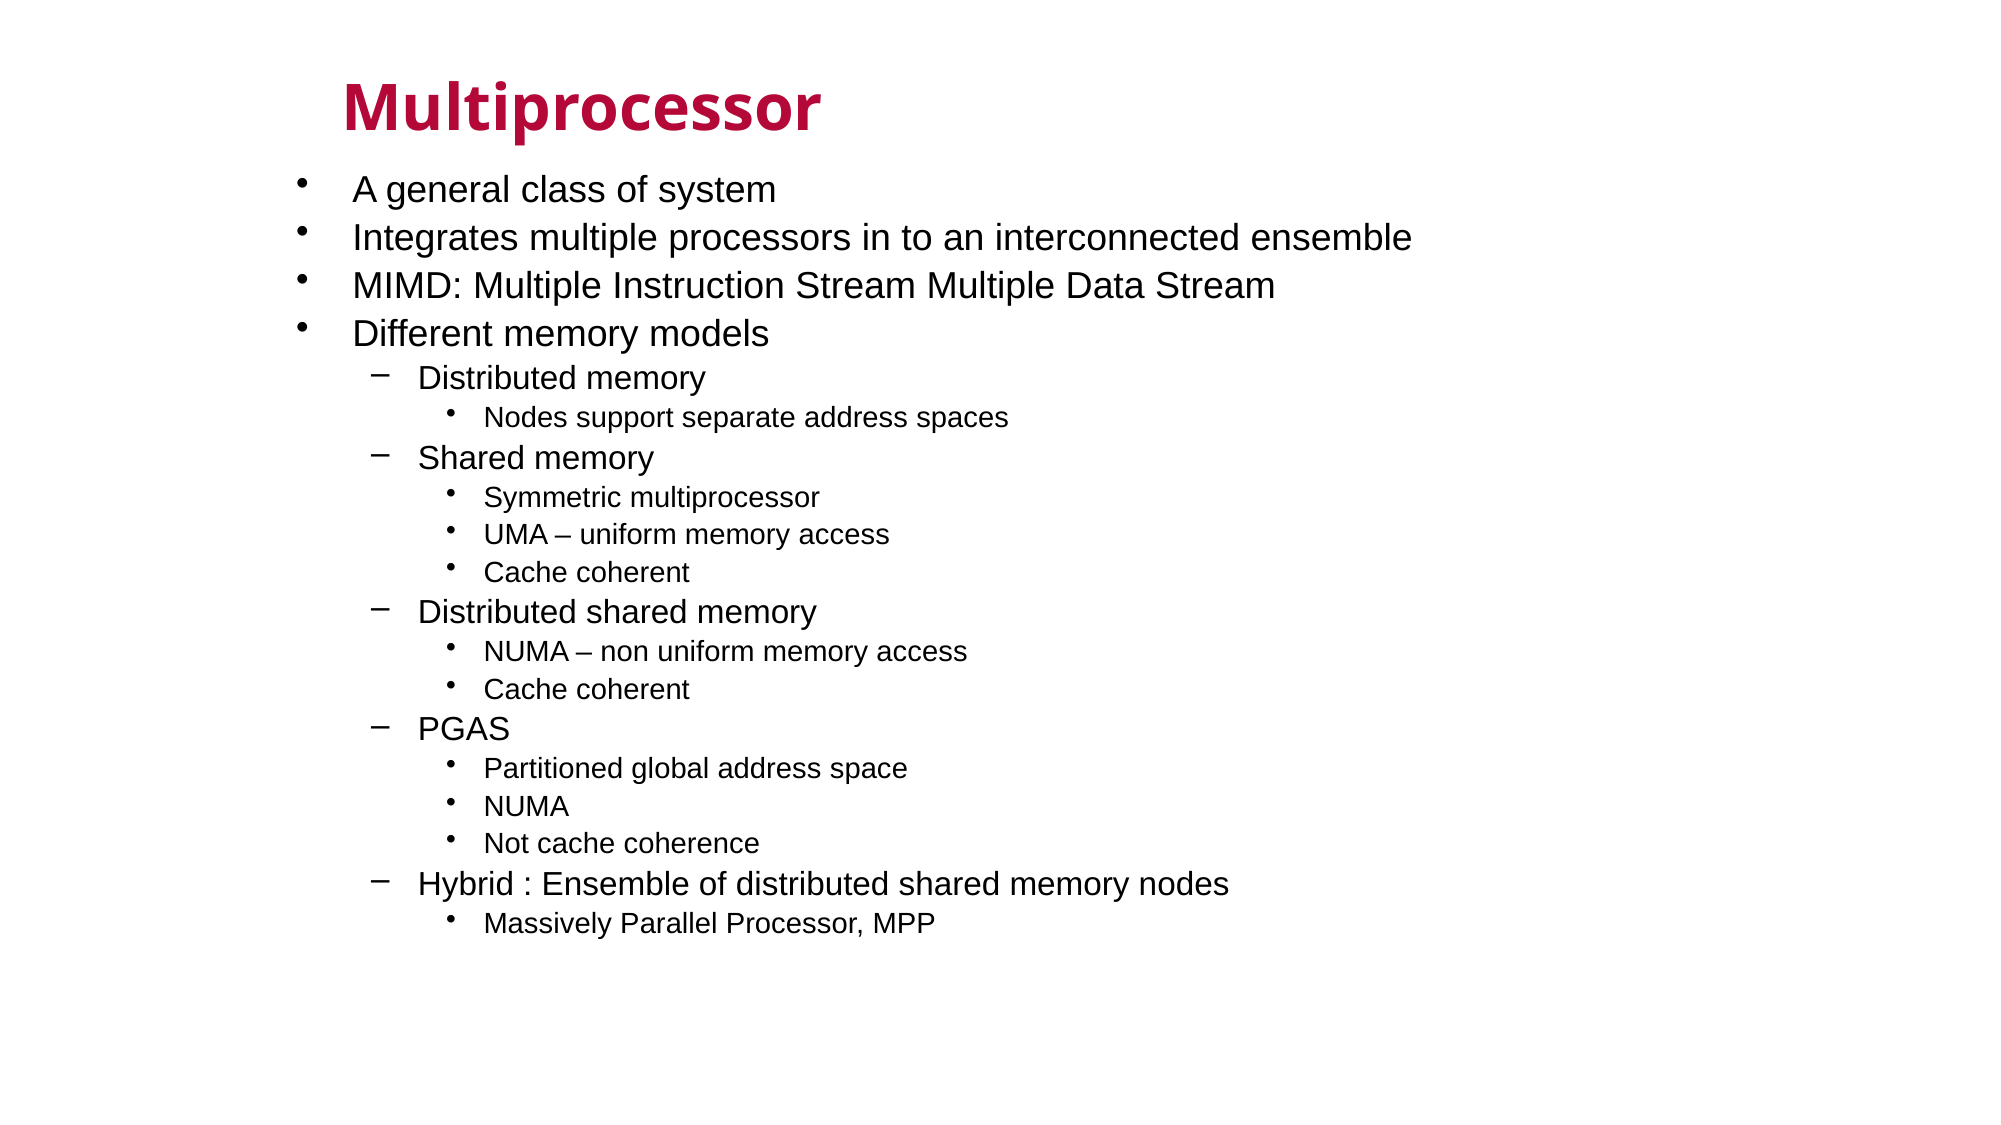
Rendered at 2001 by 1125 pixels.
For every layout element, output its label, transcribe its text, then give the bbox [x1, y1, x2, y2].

text_box Multiprocessor [326, 58, 1674, 151]
text_box A general class of system Integrates multiple processors in to an interconnected ensemble MIMD: Multiple Instruction Stream Multiple Data Stream Different memory models Distributed memory Nodes support separate address spaces Shared memory Symmetric multiprocessor UMA – uniform memory access Cache coherent Distributed shared memory NUMA – non uniform memory access Cache coherent PGAS Partitioned global address space NUMA Not cache coherence Hybrid : Ensemble of distributed shared memory nodes Massively Parallel Processor, MPP [281, 162, 1750, 1070]
